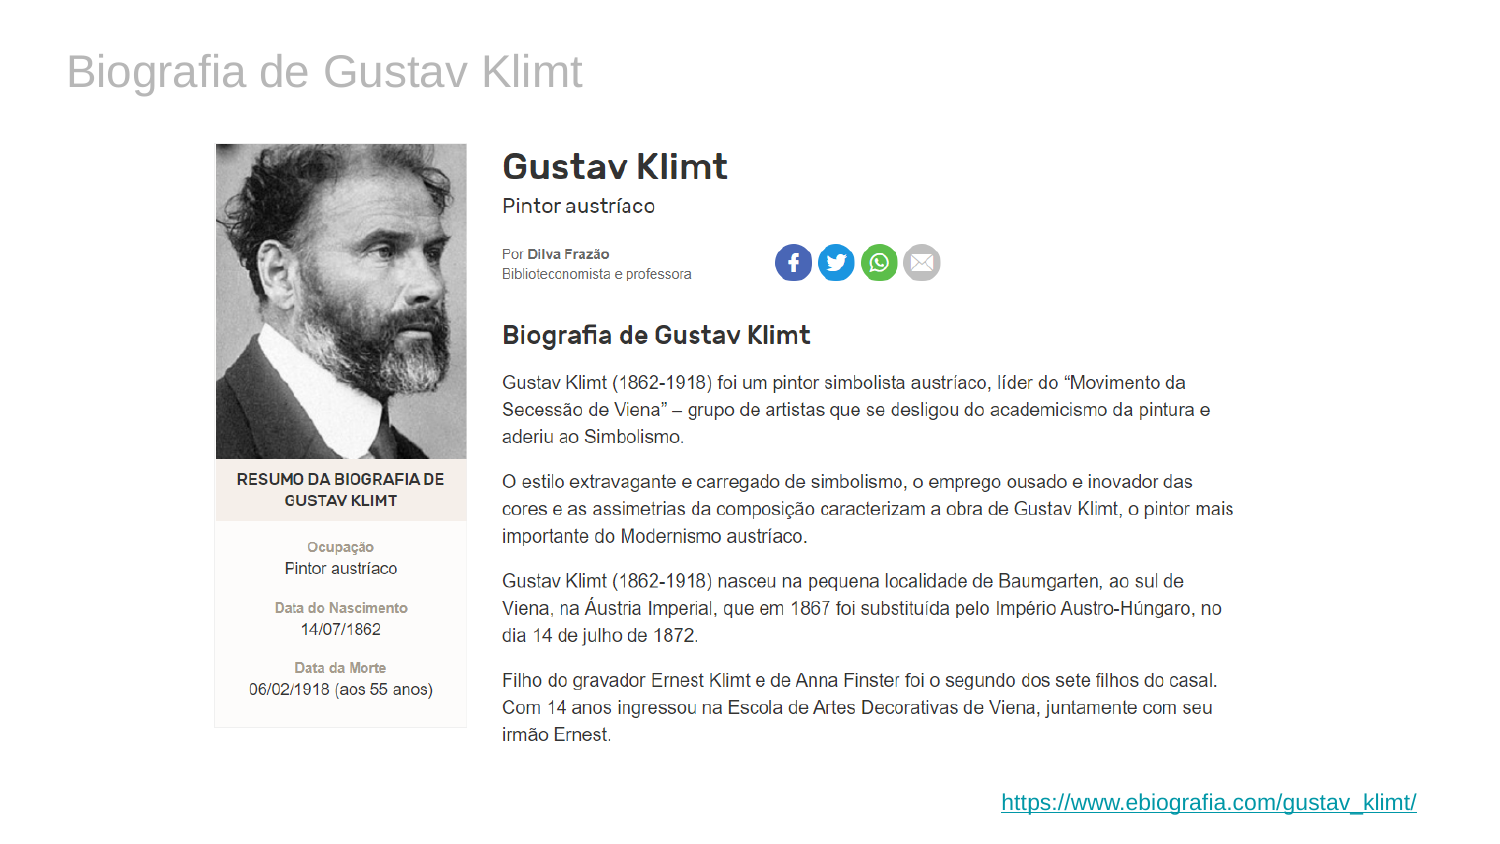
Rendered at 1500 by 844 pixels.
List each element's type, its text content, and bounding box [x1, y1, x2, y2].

text_box https://www.ebiografia.com/gustav_klimt/ [986, 778, 1479, 825]
title Biografia de Gustav Klimt [51, 26, 1449, 121]
text_box [351, 778, 1241, 844]
picture [192, 120, 1257, 748]
